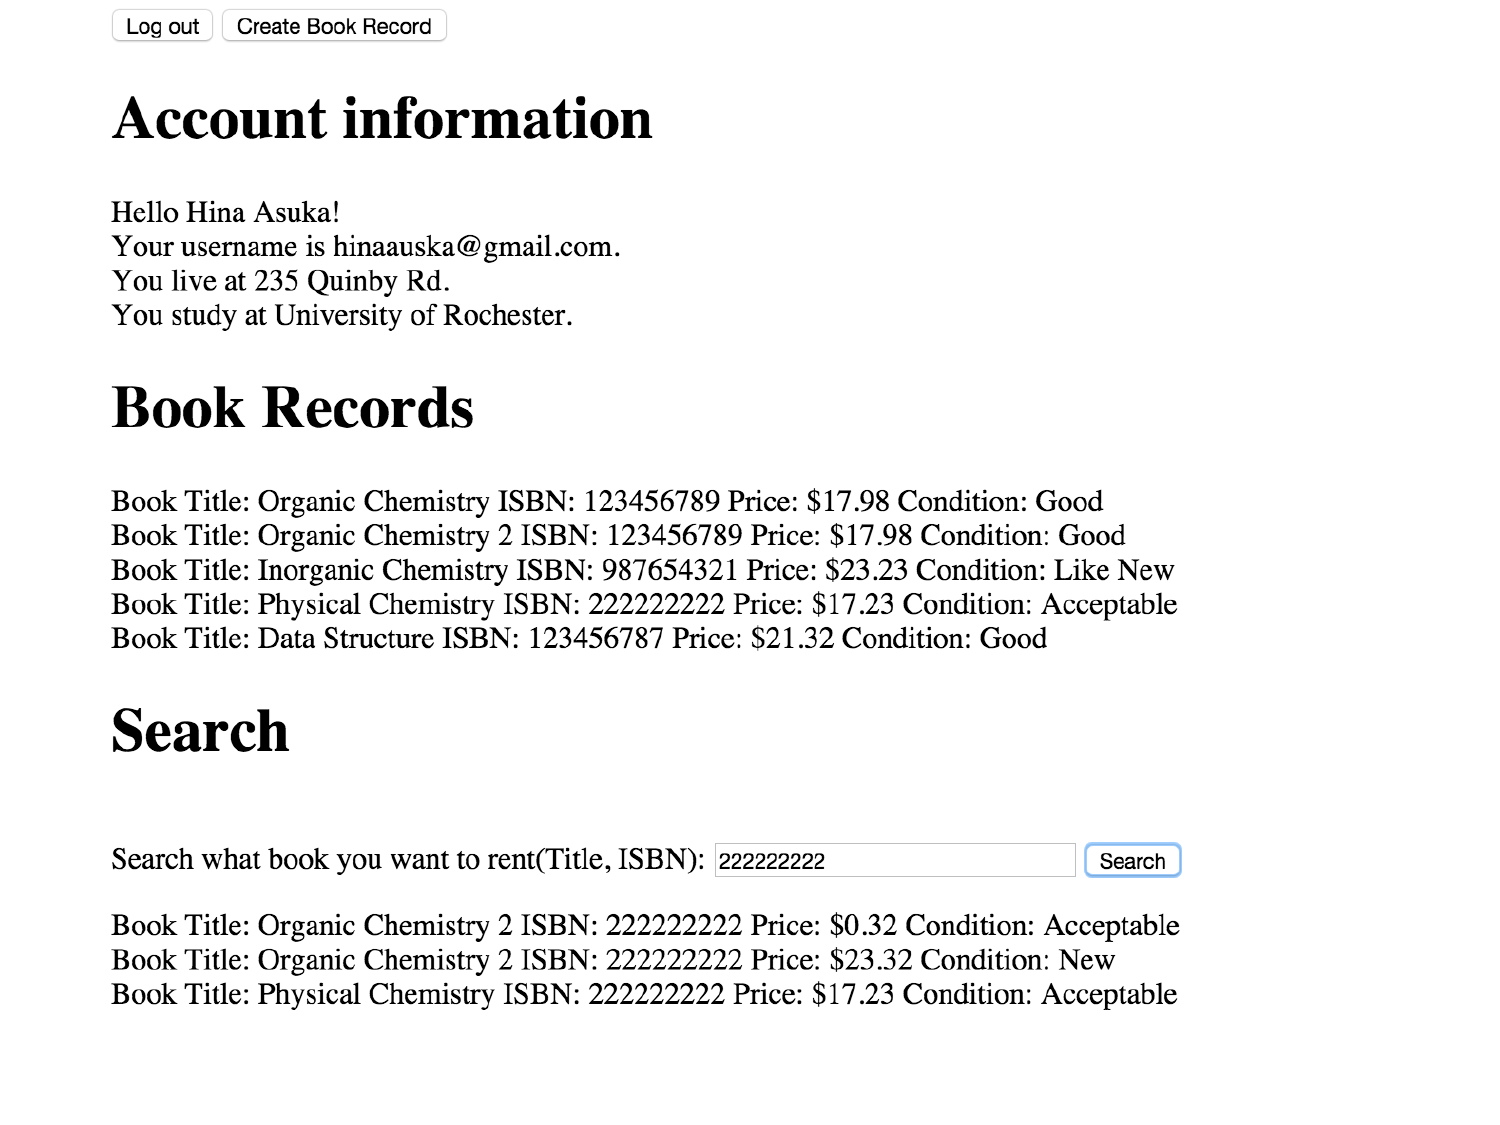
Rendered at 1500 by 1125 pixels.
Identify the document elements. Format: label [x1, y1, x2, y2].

picture [103, 0, 1451, 1125]
